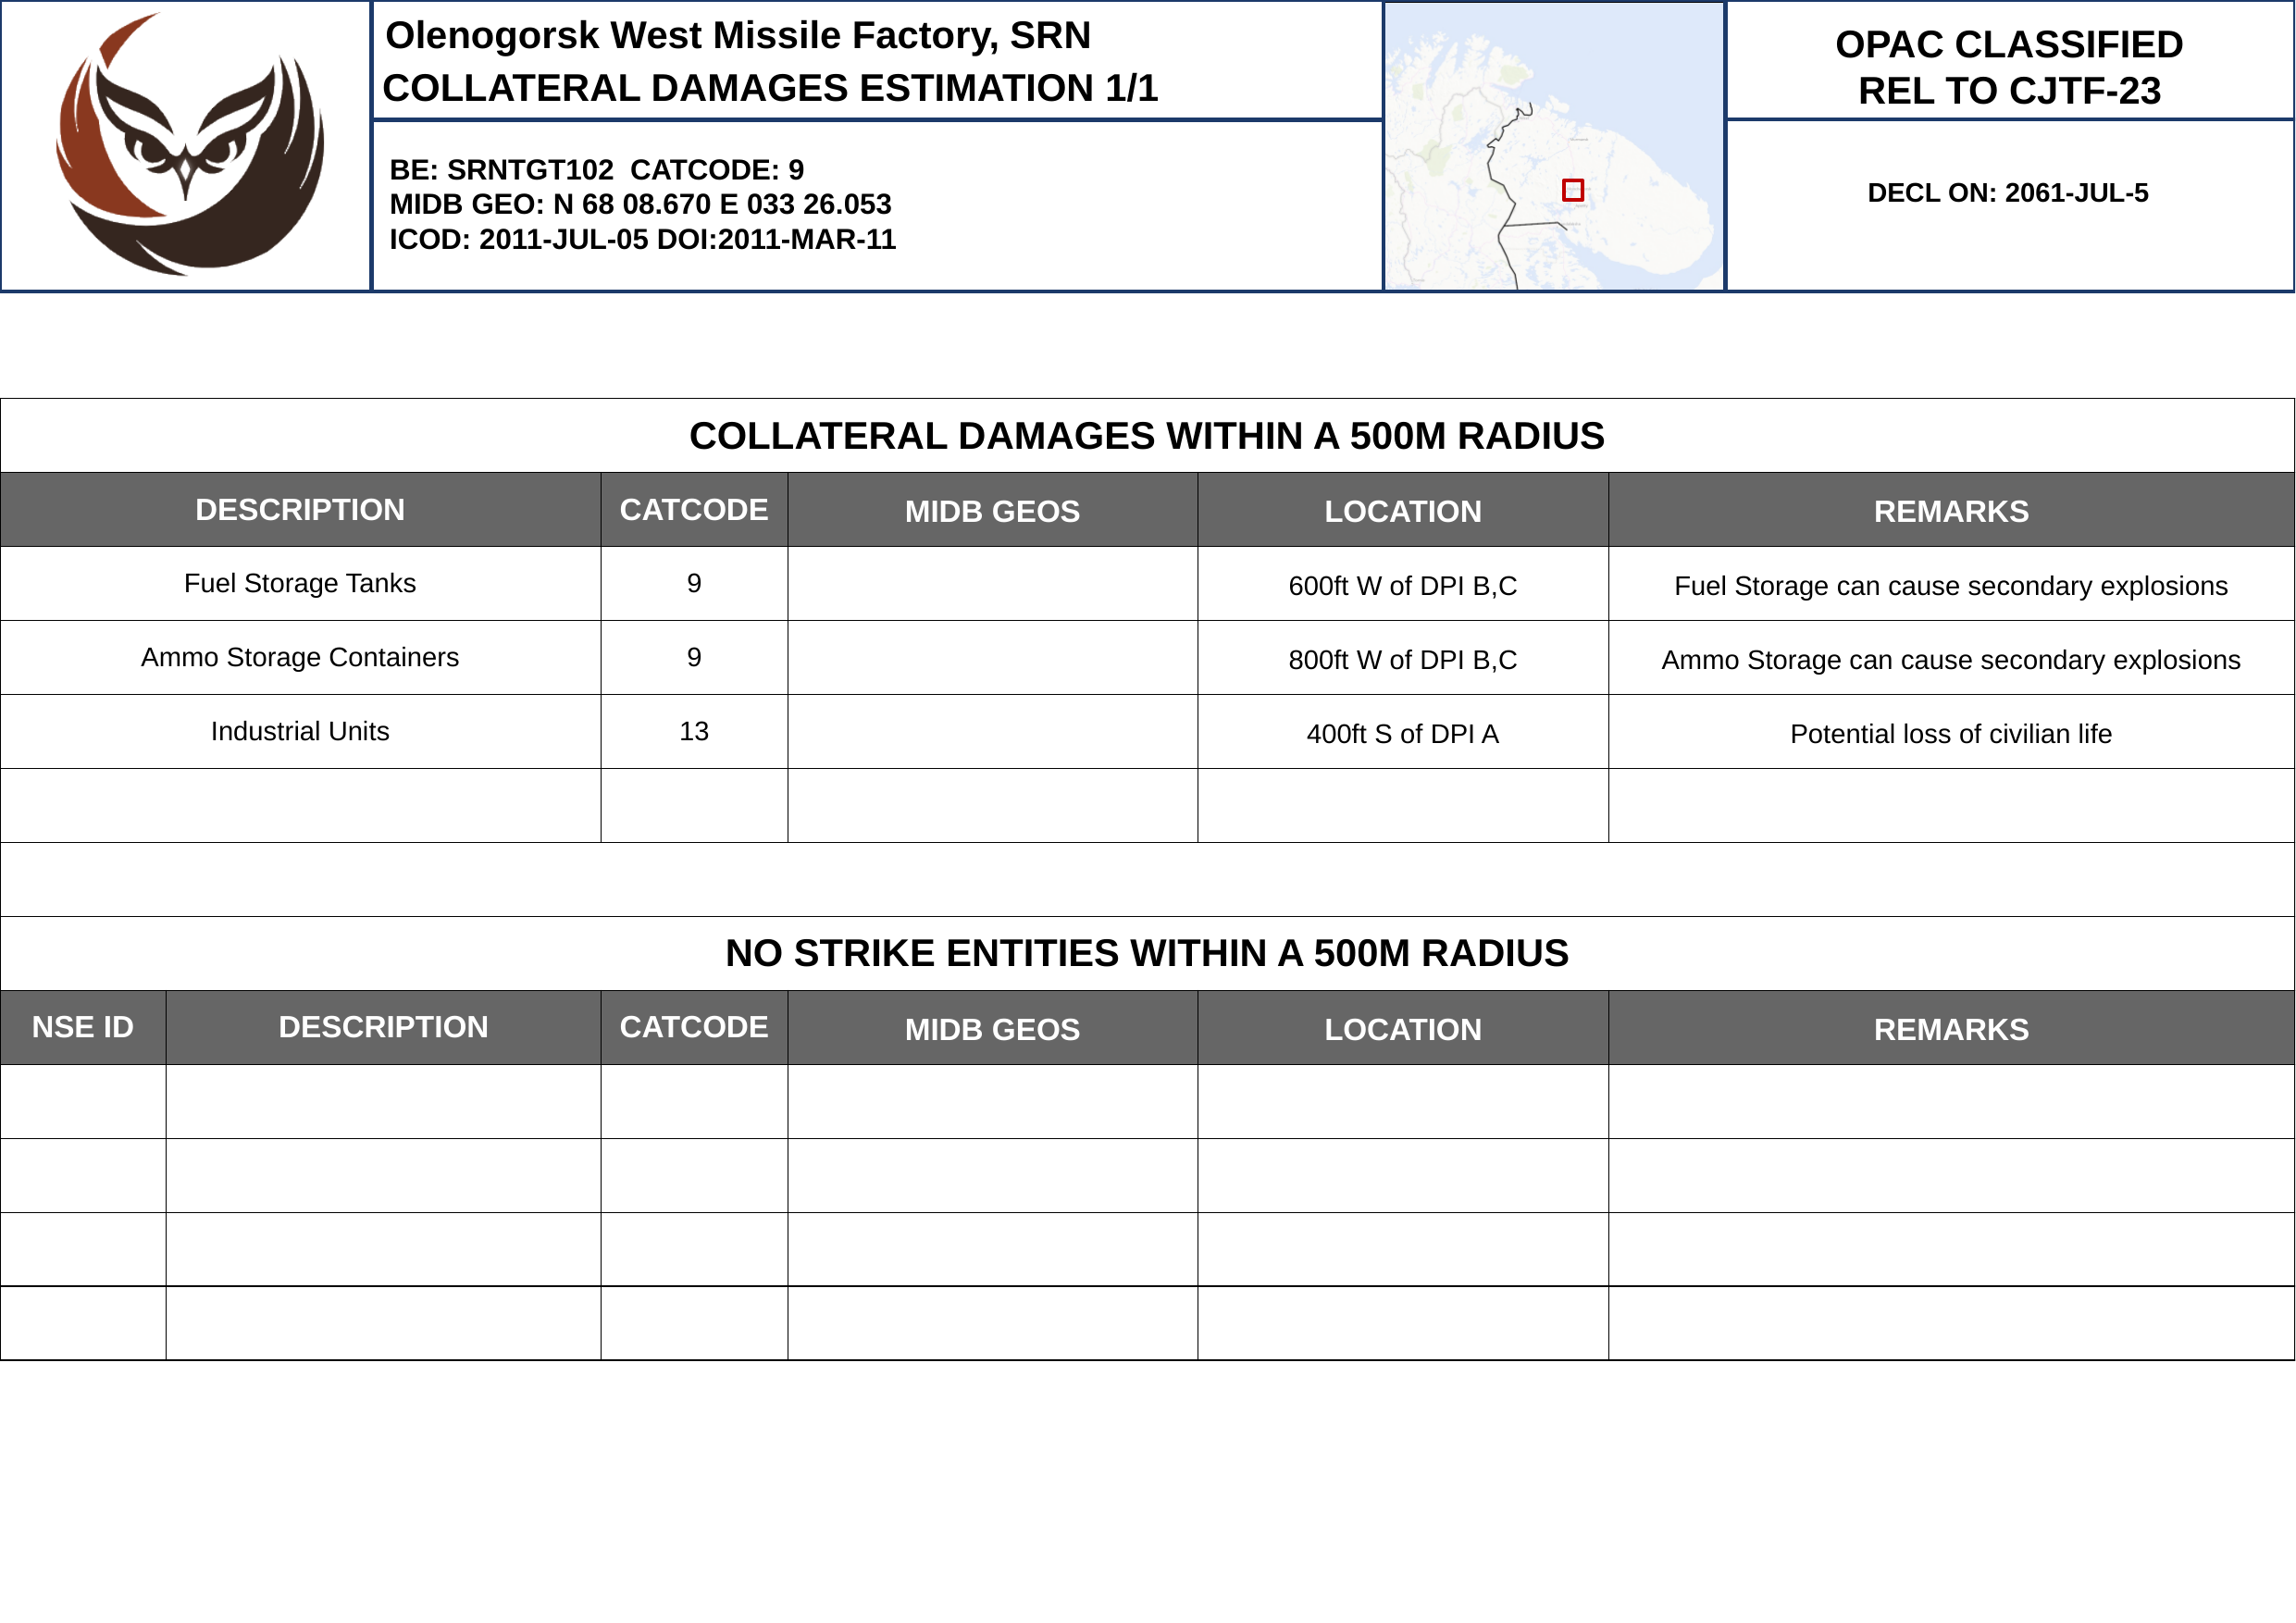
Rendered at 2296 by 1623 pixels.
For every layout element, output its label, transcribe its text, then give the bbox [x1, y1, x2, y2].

table_cell [1198, 1139, 1608, 1212]
table_cell [602, 769, 788, 842]
table_cell [788, 547, 1198, 620]
table_cell [1198, 1287, 1608, 1359]
table_cell DESCRIPTION [1, 473, 601, 546]
table_cell CATCODE [602, 473, 788, 546]
table_cell [1, 1213, 166, 1285]
table_cell [788, 621, 1198, 694]
table_cell 400ft S of DPI A [1198, 695, 1608, 768]
table_header COLLATERAL DAMAGES WITHIN A 500M RADIUS [1, 399, 2294, 472]
table_cell LOCATION [1198, 473, 1608, 546]
table_cell [1609, 1065, 2294, 1138]
table_cell 800ft W of DPI B,C [1198, 621, 1608, 694]
table_cell [1198, 769, 1608, 842]
table_cell REMARKS [1609, 991, 2294, 1064]
table_cell [788, 1139, 1198, 1212]
table_cell 600ft W of DPI B,C [1198, 547, 1608, 620]
table_cell MIDB GEOS [788, 473, 1198, 546]
table_cell [788, 1287, 1198, 1359]
table_cell [788, 1065, 1198, 1138]
table_cell MIDB GEOS [788, 991, 1198, 1064]
table_cell LOCATION [1198, 991, 1608, 1064]
table_cell [167, 1139, 601, 1212]
table_cell NO STRIKE ENTITIES WITHIN A 500M RADIUS [1, 917, 2294, 990]
table_cell [602, 1065, 788, 1138]
table_cell 13 [602, 695, 788, 768]
table_cell 9 [602, 621, 788, 694]
table_cell Potential loss of civilian life [1609, 695, 2294, 768]
table_cell NSE ID [1, 991, 166, 1064]
table_cell [1, 1139, 166, 1212]
table_cell 9 [602, 547, 788, 620]
table_cell [1609, 1213, 2294, 1285]
table_cell Ammo Storage can cause secondary explosions [1609, 621, 2294, 694]
table_cell [602, 1213, 788, 1285]
table_cell [1, 769, 601, 842]
table_cell Fuel Storage can cause secondary explosions [1609, 547, 2294, 620]
table_cell Ammo Storage Containers [1, 621, 601, 694]
table_cell [788, 769, 1198, 842]
table_cell [167, 1287, 601, 1359]
table_cell [1, 1065, 166, 1138]
table_cell [1198, 1213, 1608, 1285]
table_cell [1609, 1287, 2294, 1359]
table_cell [167, 1065, 601, 1138]
table_cell [1198, 1065, 1608, 1138]
table_cell [167, 1213, 601, 1285]
table_cell Industrial Units [1, 695, 601, 768]
table_cell [1, 843, 2294, 916]
table_cell DESCRIPTION [167, 991, 601, 1064]
table_cell [602, 1287, 788, 1359]
table_cell [788, 695, 1198, 768]
table_cell REMARKS [1609, 473, 2294, 546]
table_cell [1609, 1139, 2294, 1212]
table_cell CATCODE [602, 991, 788, 1064]
table_cell [788, 1213, 1198, 1285]
table_cell [602, 1139, 788, 1212]
table_cell [1609, 769, 2294, 842]
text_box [0, 0, 2296, 302]
table_cell Fuel Storage Tanks [1, 547, 601, 620]
table_cell [1, 1287, 166, 1359]
